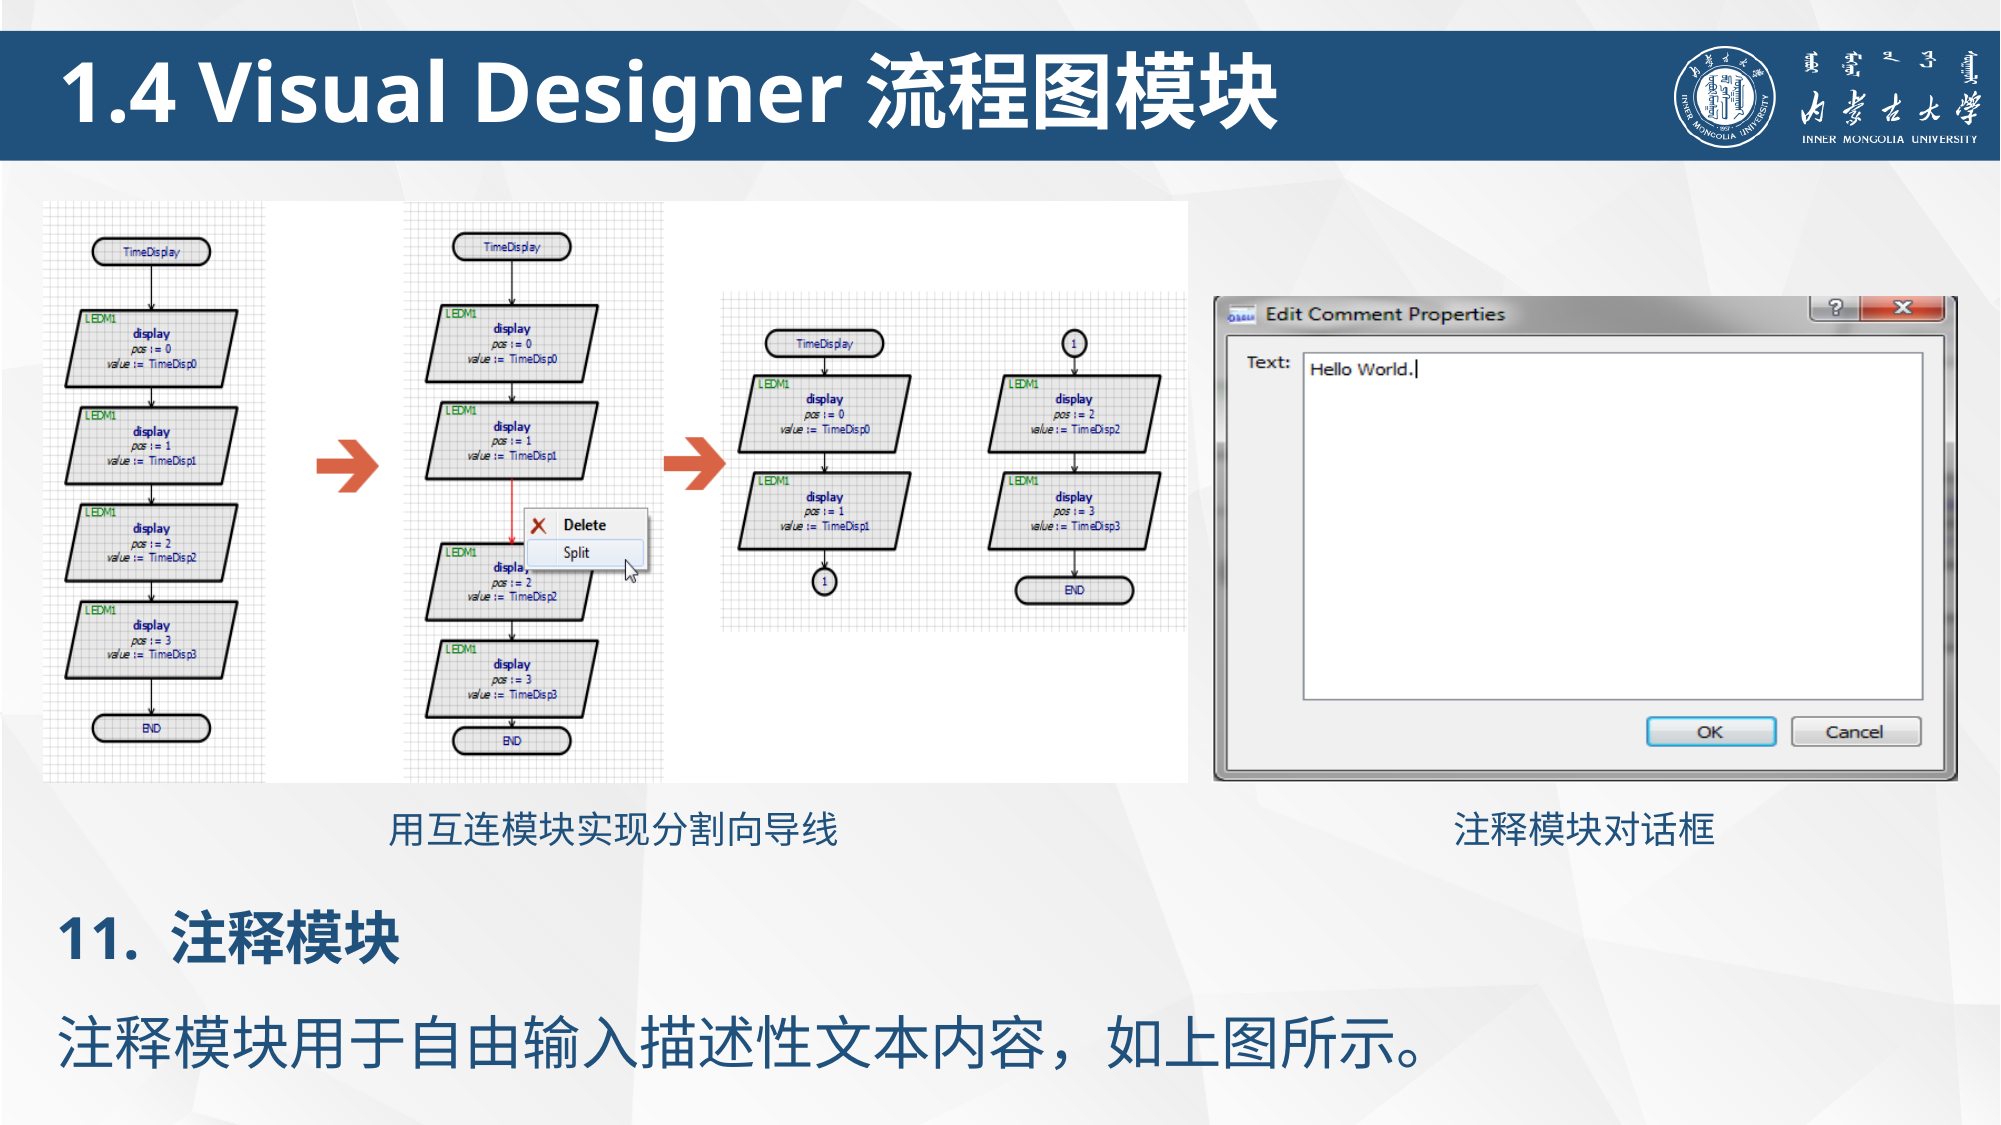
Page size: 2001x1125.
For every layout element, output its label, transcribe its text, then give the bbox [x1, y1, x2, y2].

text_box 11. 注释模块 注释模块用于自由输入描述性文本内容，如上图所示。 [42, 858, 1958, 1084]
picture [1673, 46, 1986, 150]
text_box 用互连模块实现分割向导线 [373, 798, 858, 859]
text_box 注释模块对话框 [1438, 798, 1733, 859]
list 1.4 Visual Designer流程图模块 [43, 42, 1301, 148]
picture [0, 0, 2001, 1125]
